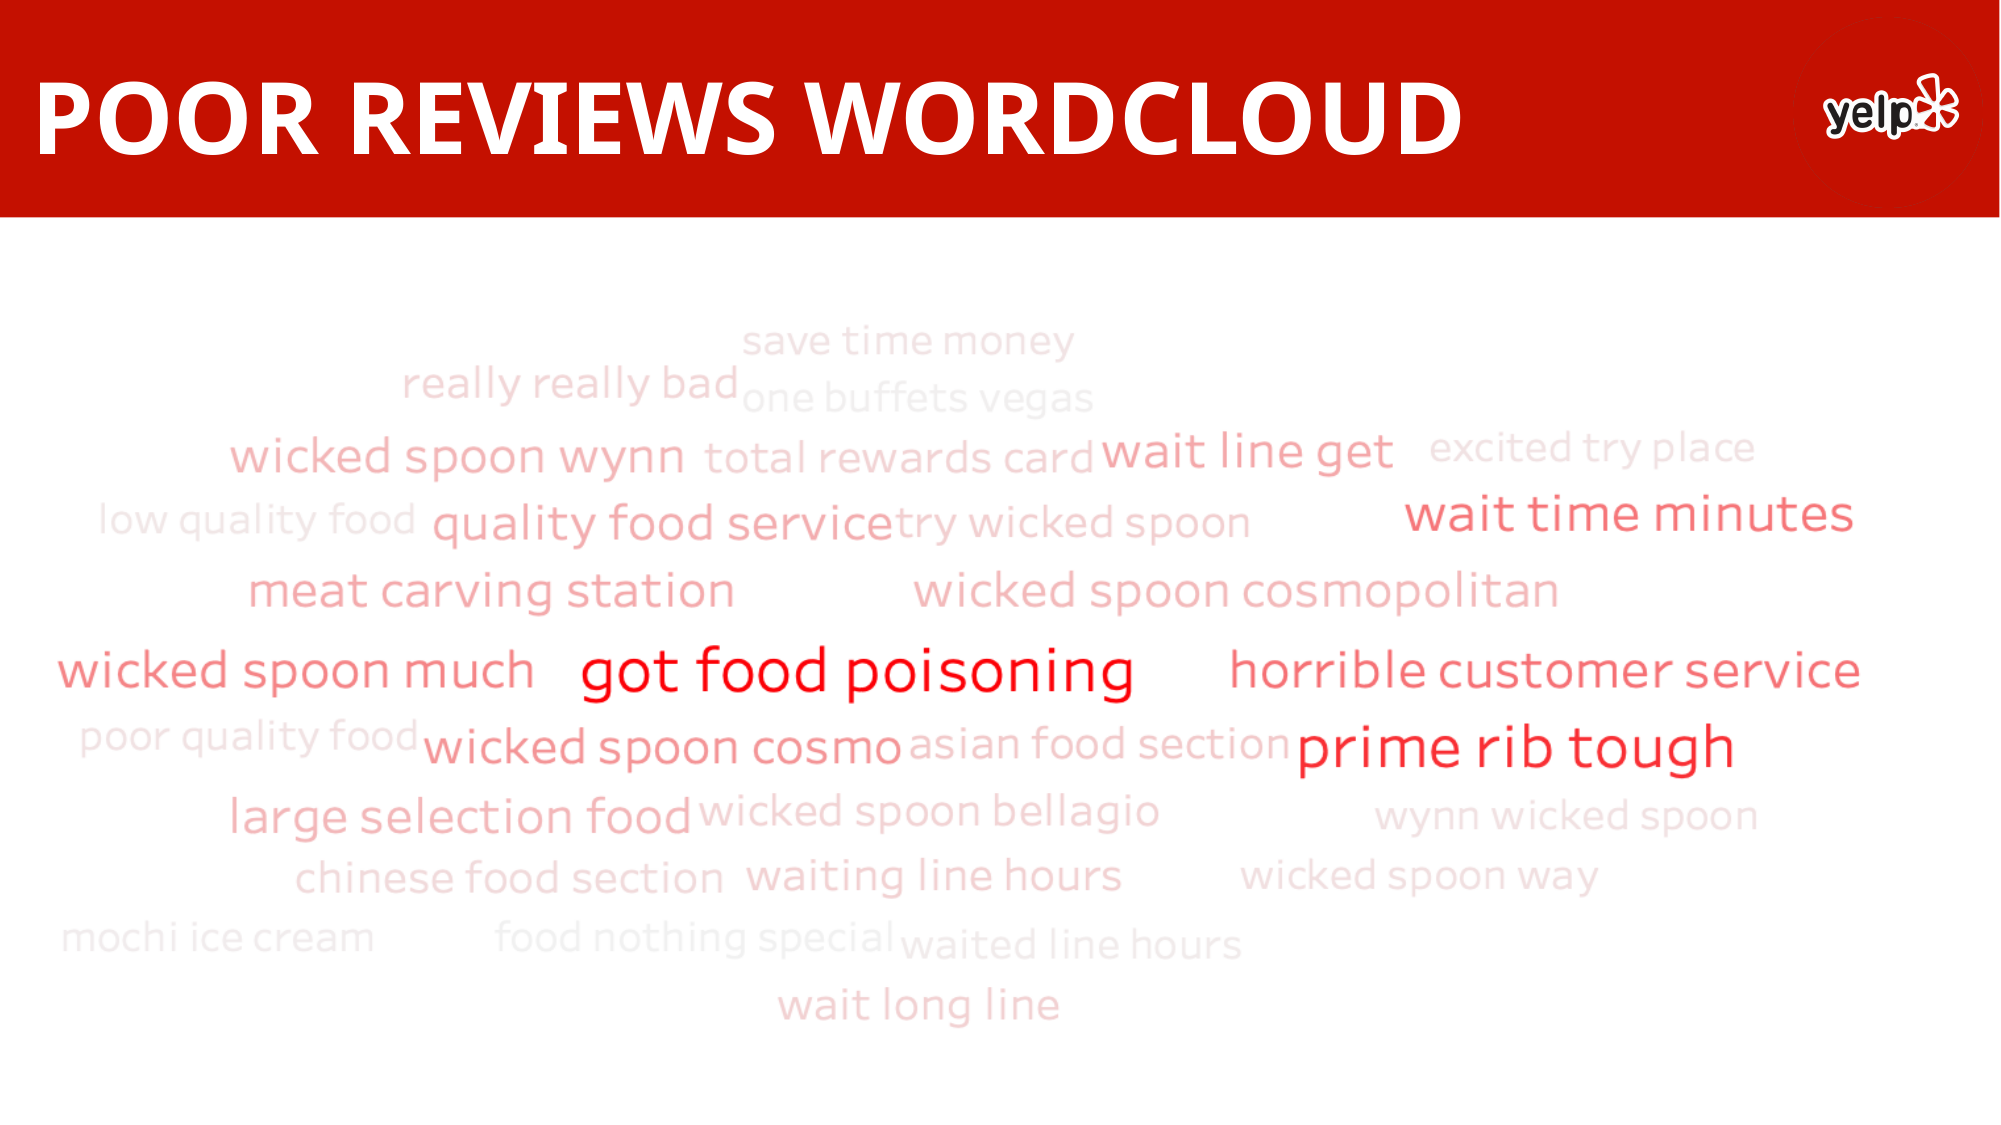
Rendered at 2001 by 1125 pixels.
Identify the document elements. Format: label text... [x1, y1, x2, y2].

picture [47, 235, 1888, 1083]
text_box POOR REVIEWS WORDCLOUD [16, 13, 1742, 231]
picture [1792, 17, 1983, 208]
text_box [0, 0, 2000, 218]
